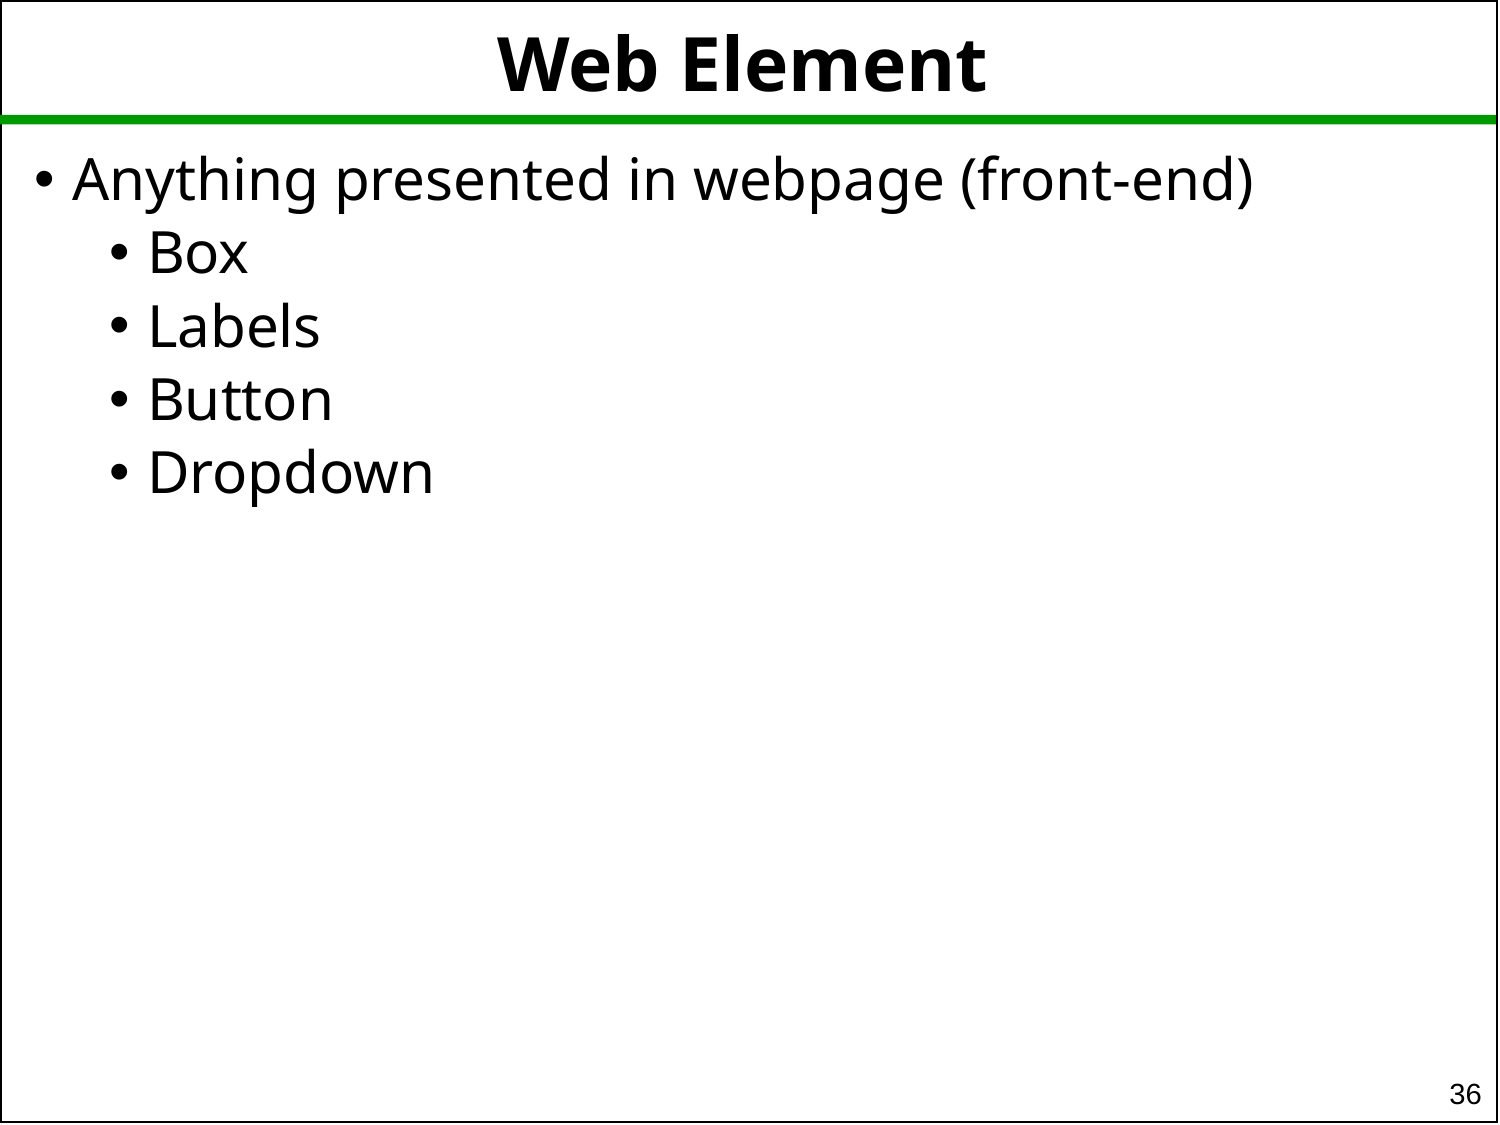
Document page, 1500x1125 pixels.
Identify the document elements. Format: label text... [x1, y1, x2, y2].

slide_number 36 [1184, 1077, 1498, 1118]
text_box Anything presented in webpage (front-end) Box Labels Button Dropdown [20, 142, 1462, 1106]
text_box Web Element [0, 19, 1486, 107]
